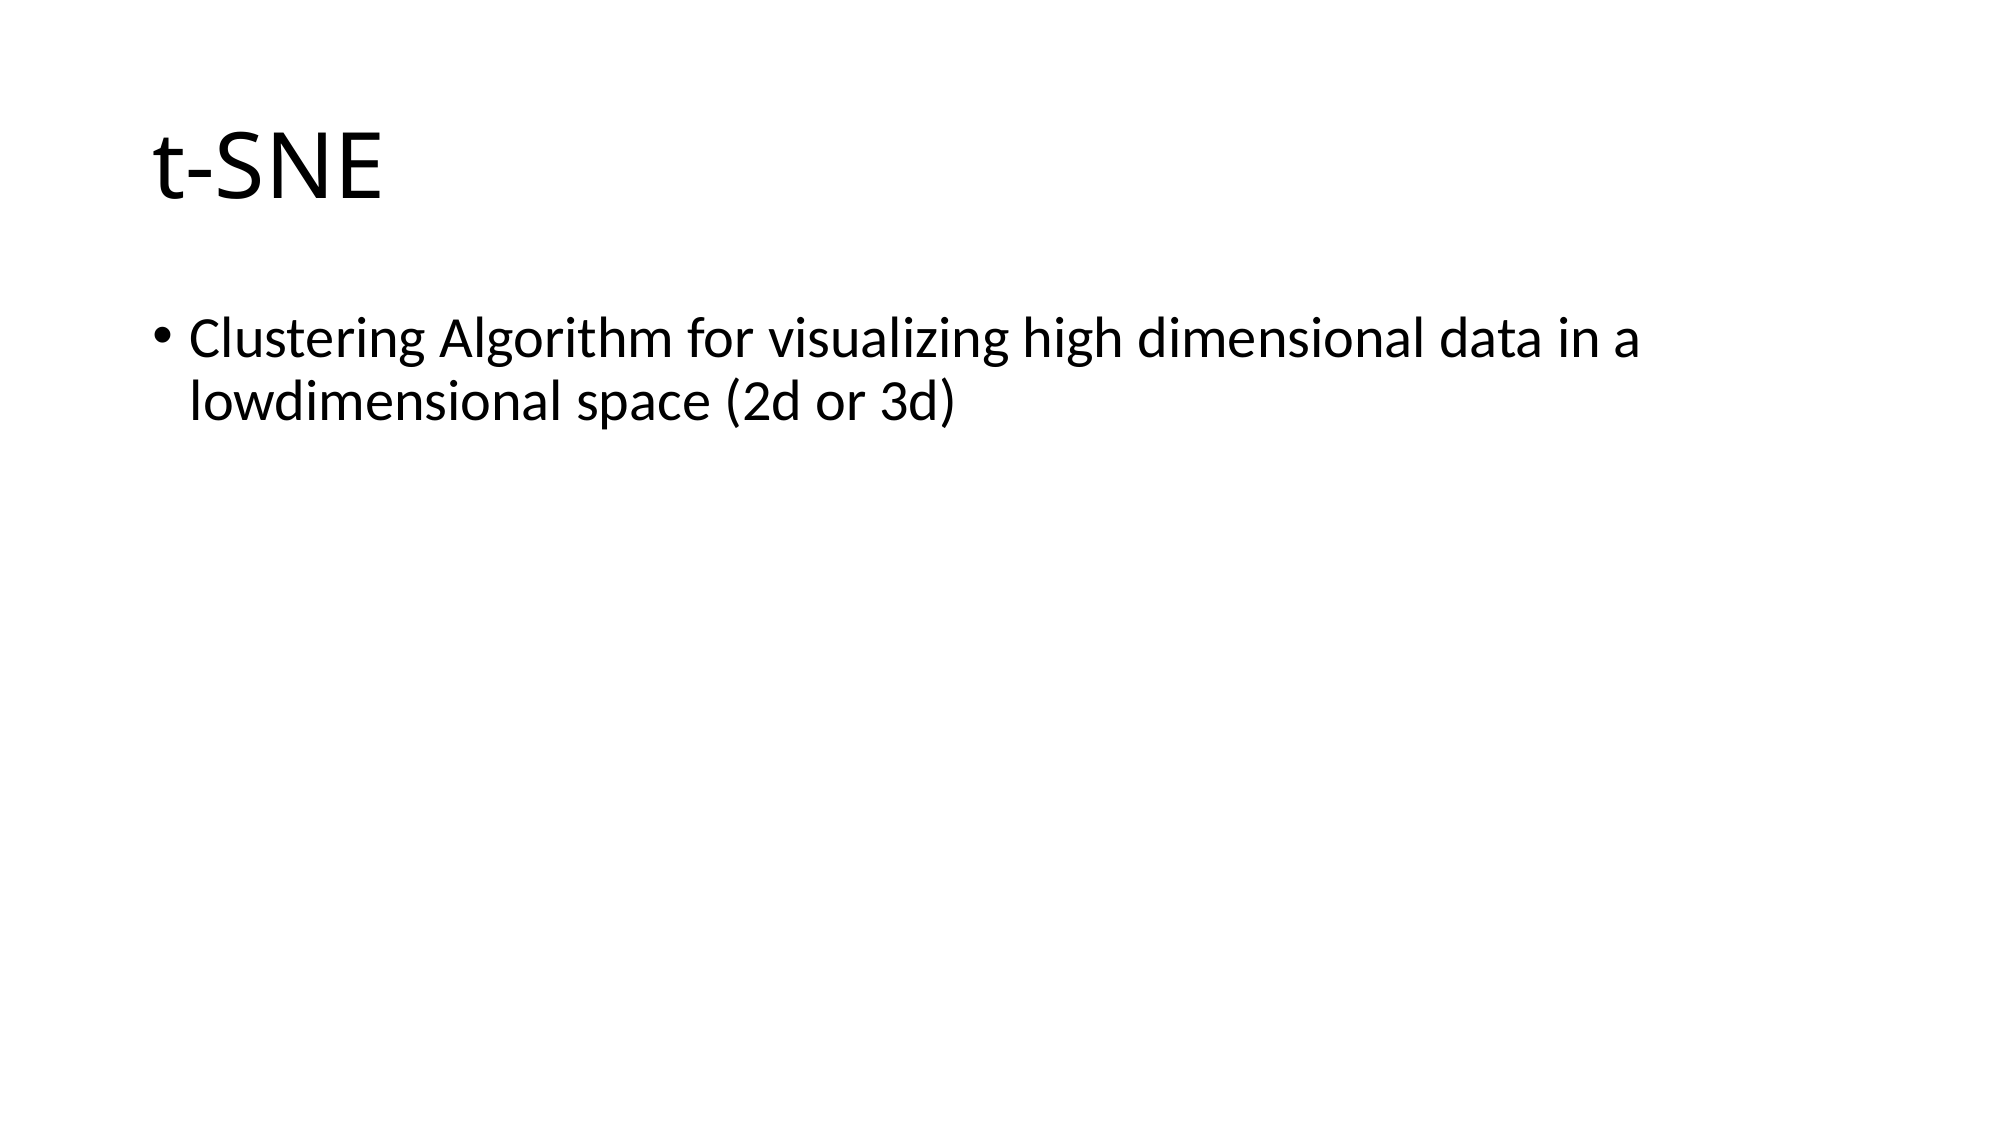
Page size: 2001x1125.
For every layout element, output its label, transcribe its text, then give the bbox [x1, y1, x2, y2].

title t-SNE [137, 59, 1863, 278]
list Clustering Algorithm for visualizing high dimensional data in a lowdimensional space (2d or 3d) [137, 299, 1863, 1014]
